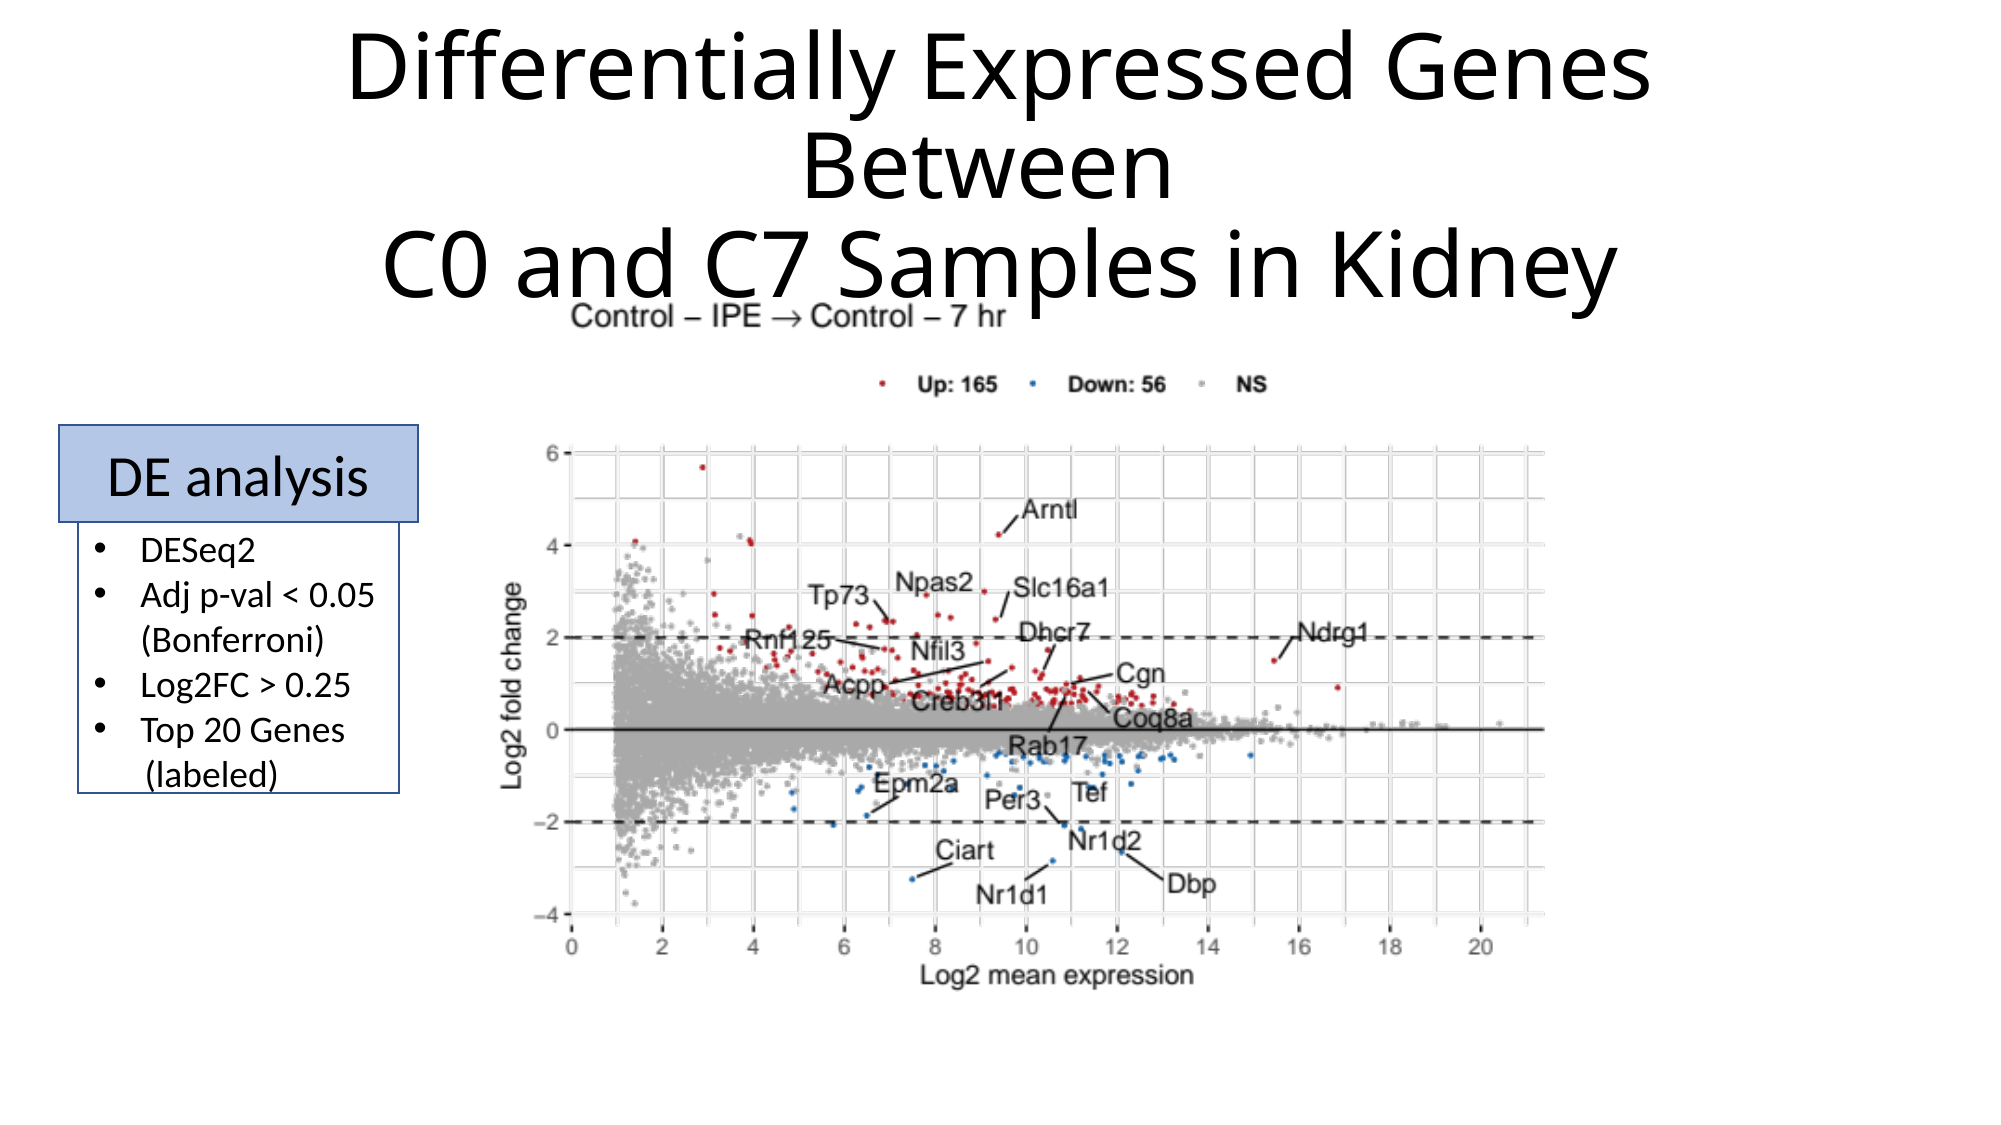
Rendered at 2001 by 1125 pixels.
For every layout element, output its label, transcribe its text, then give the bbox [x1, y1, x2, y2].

text_box [58, 424, 419, 523]
text_box DE analysis [78, 431, 399, 516]
text_box DESeq2 Adj p-val < 0.05 (Bonferroni) Log2FC > 0.25 Top 20 Genes (labeled) [78, 517, 438, 802]
title Differentially Expressed Genes Between C0 and C7 Samples in Kidney [137, 59, 1863, 278]
picture [488, 290, 1555, 1001]
